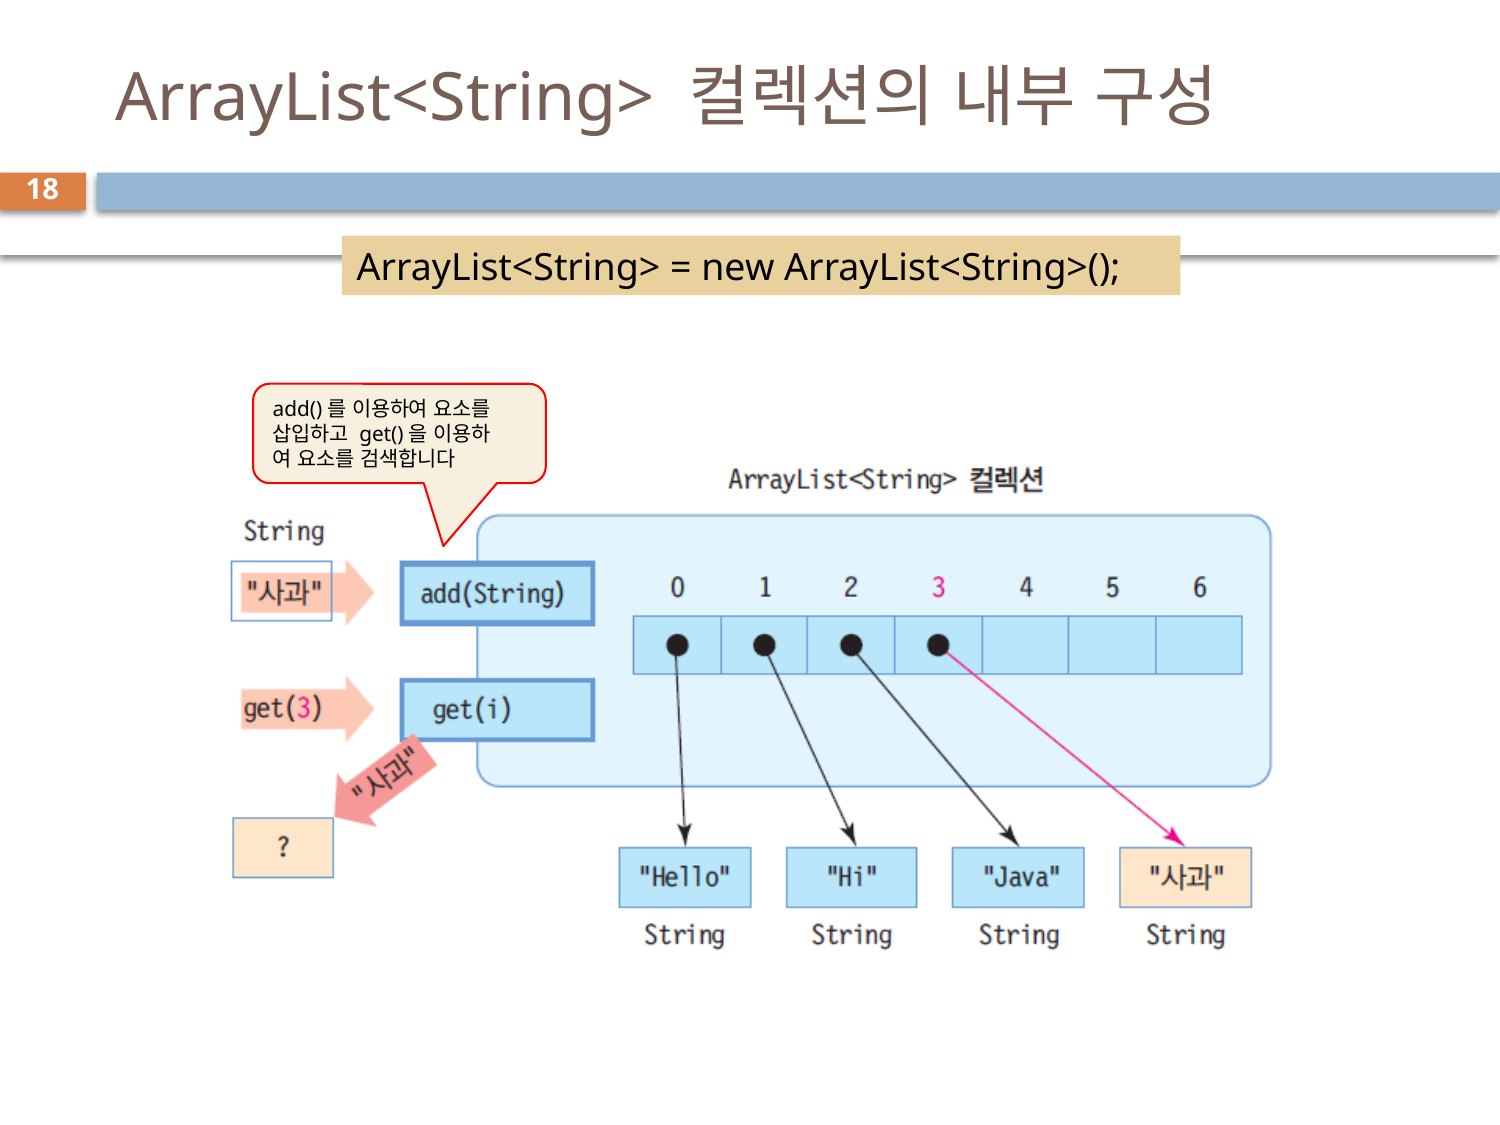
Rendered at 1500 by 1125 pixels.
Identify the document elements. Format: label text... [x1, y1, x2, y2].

text_box add()를 이용하여 요소를 삽입하고 get()을 이용하 여 요소를 검색합니다 [251, 382, 548, 454]
text_box ArrayList<String> = new ArrayList<String>(); [341, 235, 1181, 296]
slide_number 18 [0, 170, 87, 211]
title ArrayList<String> 컬렉션의 내부 구성 [100, 37, 1438, 149]
picture [206, 455, 1279, 974]
